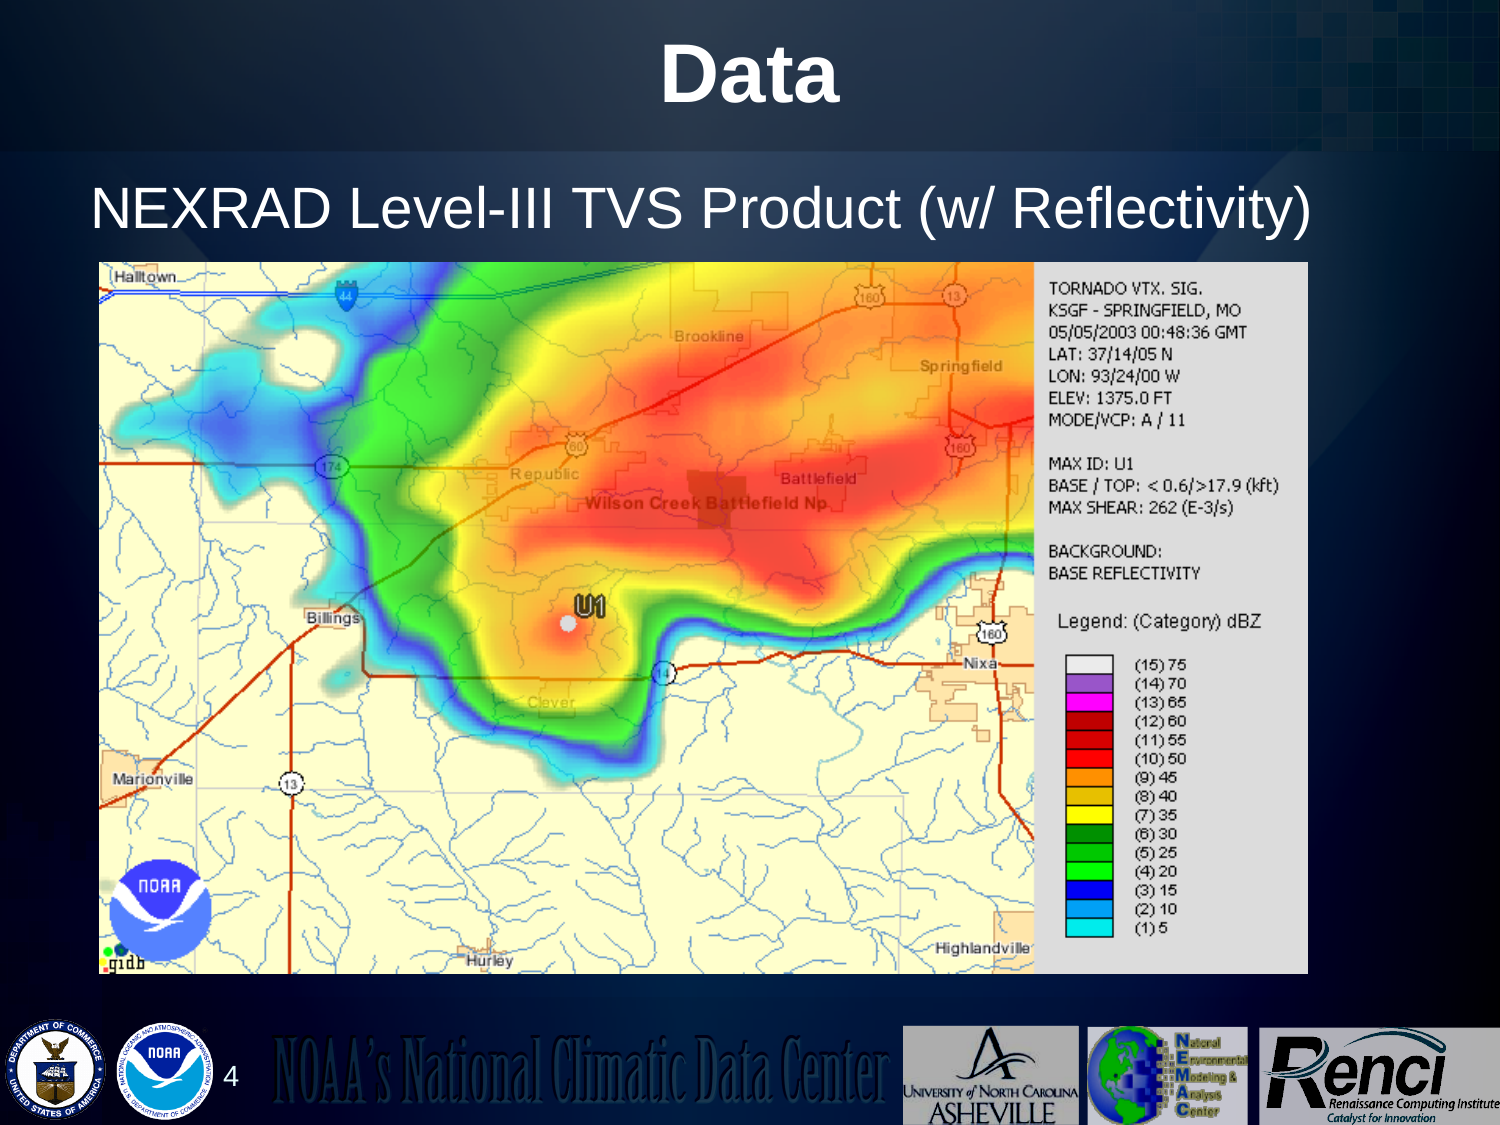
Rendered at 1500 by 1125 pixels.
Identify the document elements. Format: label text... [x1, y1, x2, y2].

list NEXRAD Level-III TVS Product (w/ Reflectivity) [74, 162, 1426, 1006]
title Data [74, 12, 1426, 126]
picture [112, 1018, 217, 1123]
picture [99, 262, 1308, 974]
picture [0, 1015, 110, 1125]
